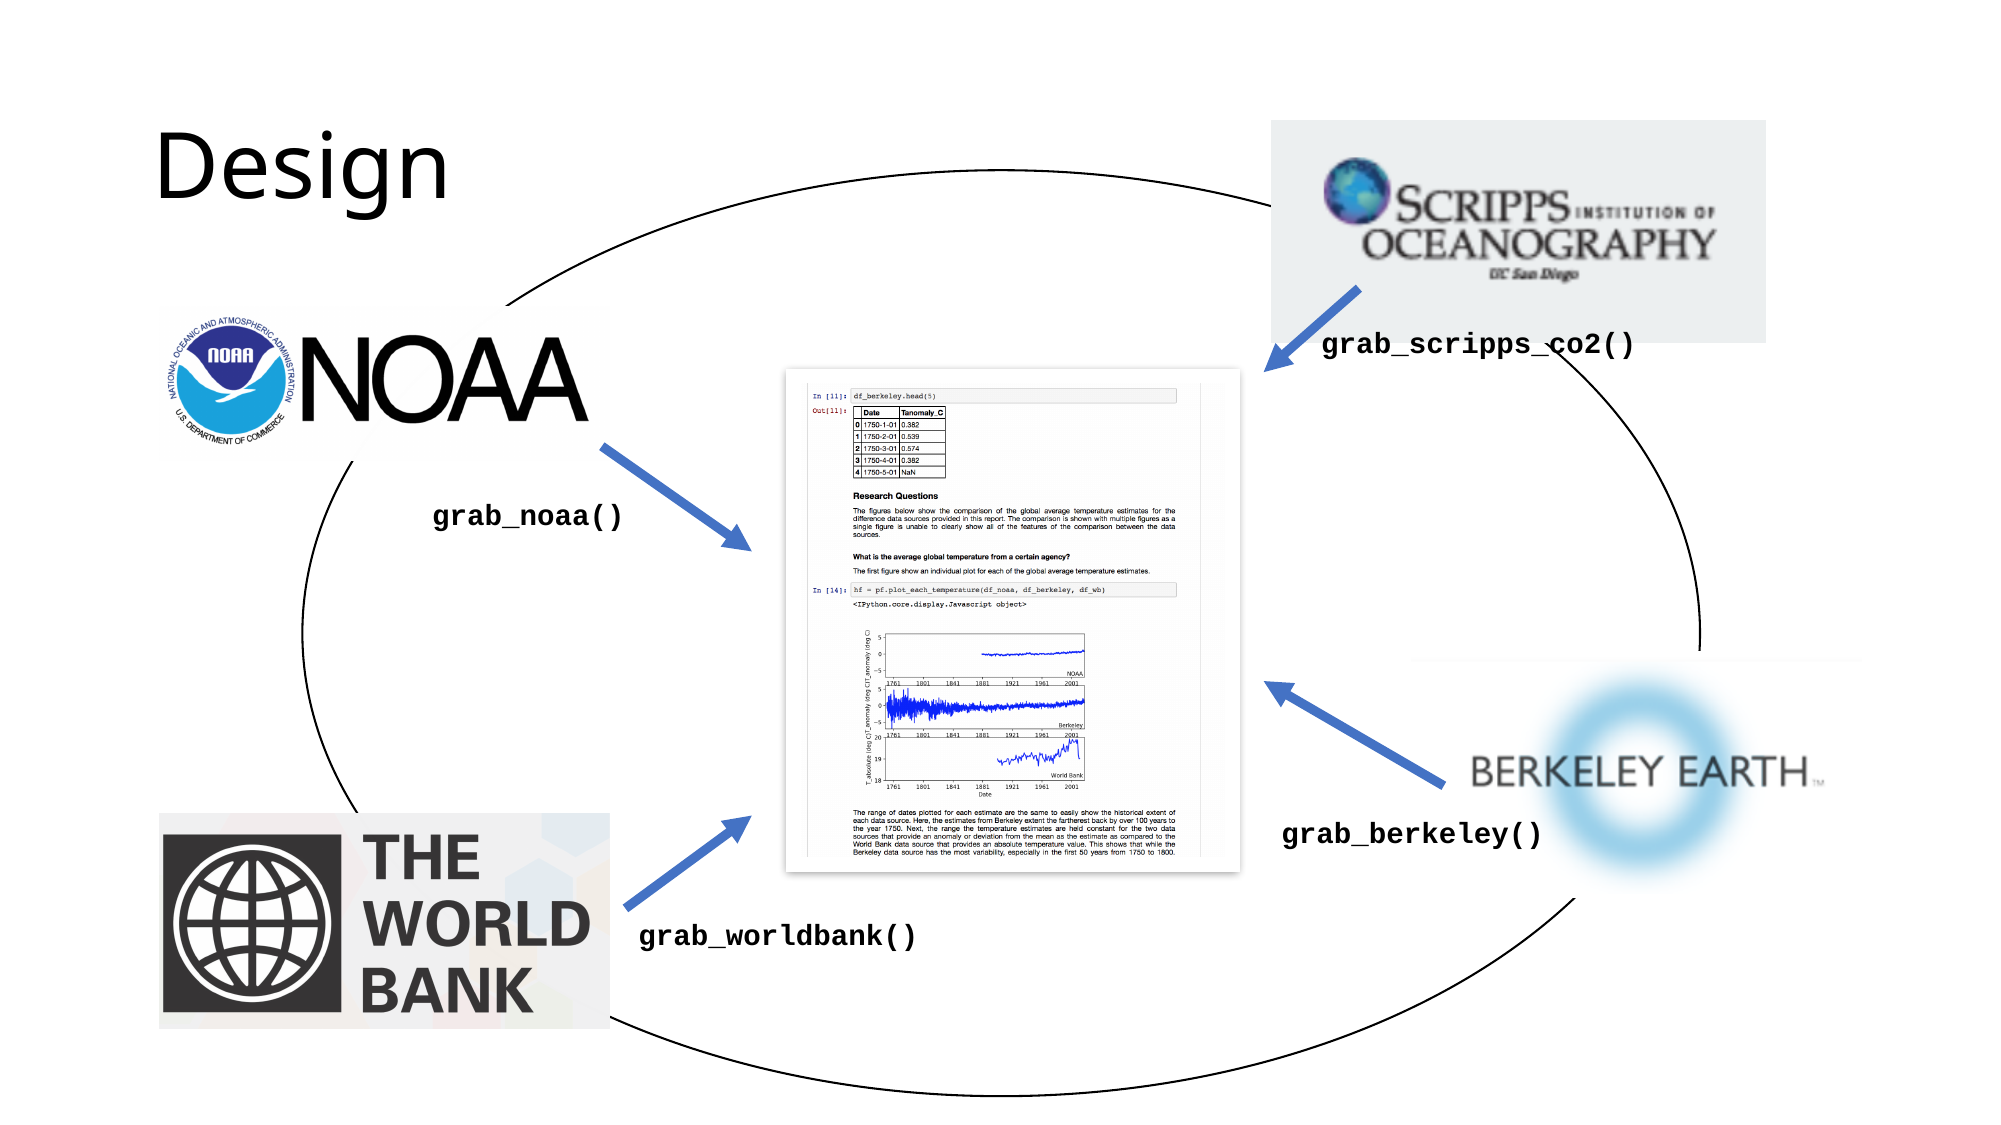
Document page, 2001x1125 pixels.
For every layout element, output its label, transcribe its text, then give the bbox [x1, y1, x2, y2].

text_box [601, 446, 752, 552]
text_box grab_scripps_co2() [1253, 316, 1263, 367]
picture [159, 813, 610, 1029]
text_box grab_noaa() [303, 488, 601, 539]
text_box grab_berkeley() [1226, 807, 1411, 858]
picture [800, 383, 1226, 858]
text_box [1263, 288, 1359, 373]
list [1271, 120, 1766, 343]
text_box [301, 278, 1702, 1098]
title Design [137, 59, 1863, 278]
text_box grab_worldbank() [610, 908, 1004, 959]
picture [159, 306, 610, 461]
text_box grab_scripps_co2() [1359, 343, 1704, 367]
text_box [1263, 681, 1444, 786]
picture [1411, 651, 1862, 898]
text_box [625, 815, 752, 909]
